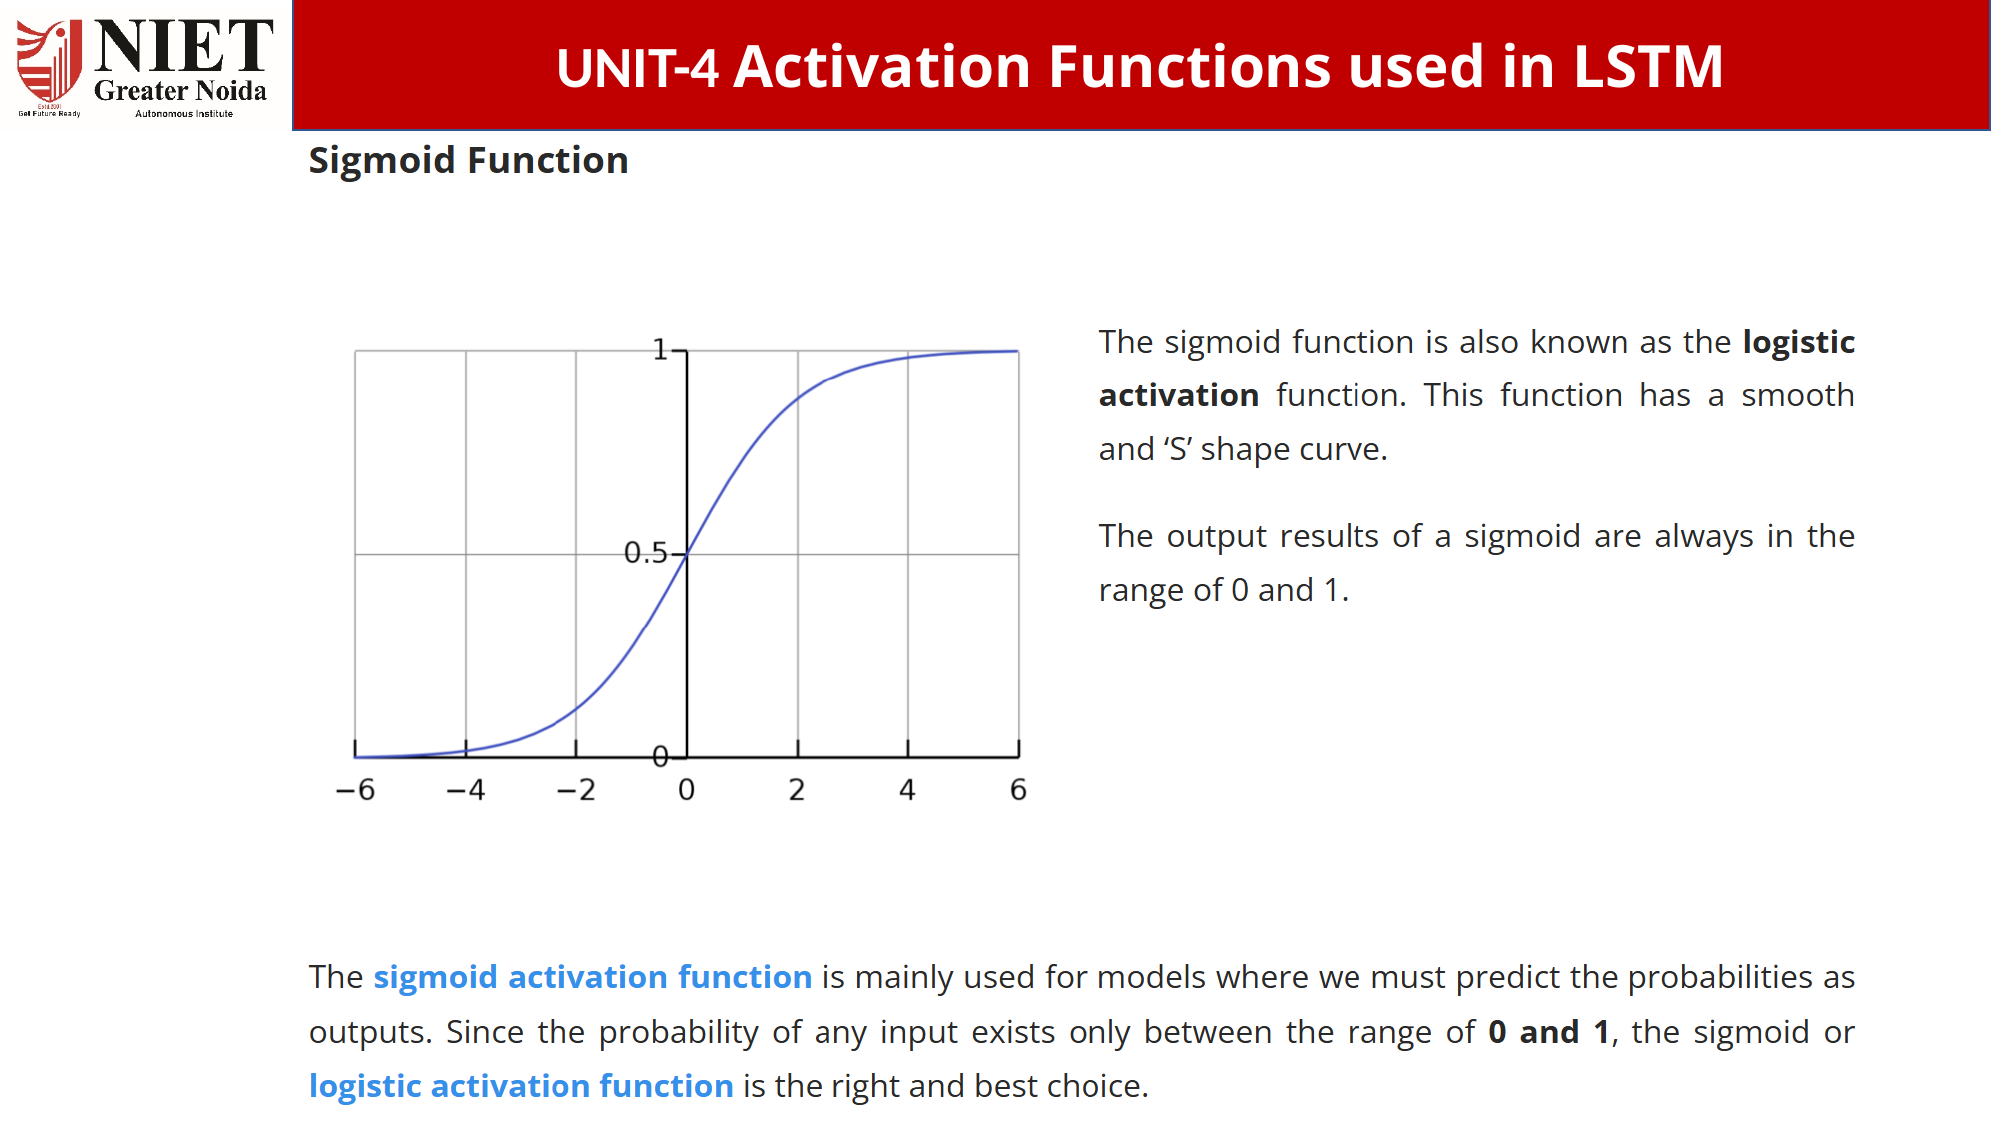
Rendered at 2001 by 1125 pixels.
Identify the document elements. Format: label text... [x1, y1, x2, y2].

text_box UNIT-4 Activation Functions used in LSTM [292, 0, 1991, 131]
picture [0, 6, 1889, 1125]
